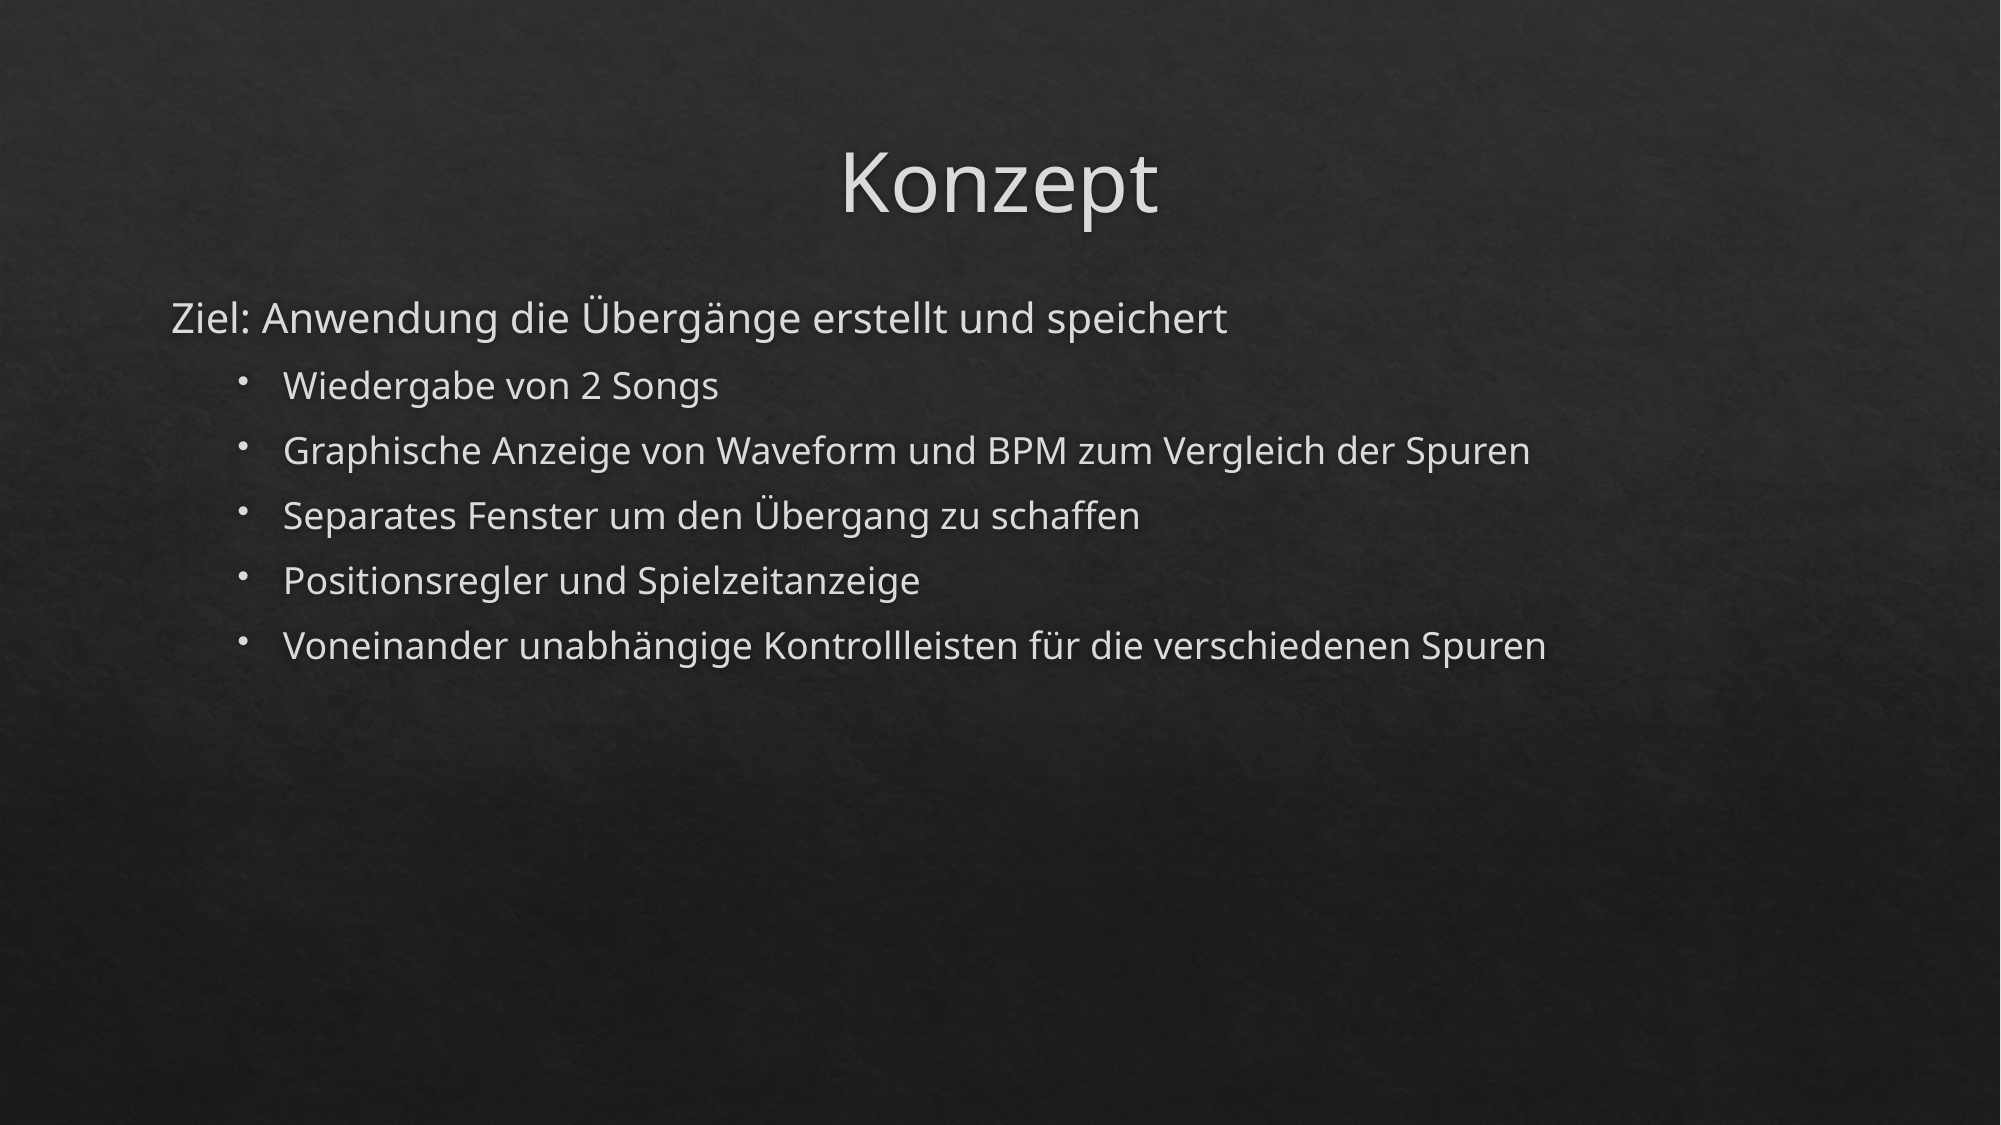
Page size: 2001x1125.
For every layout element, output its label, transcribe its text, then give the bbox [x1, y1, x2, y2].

title Konzept [149, 99, 1849, 260]
list Ziel: Anwendung die Übergänge erstellt und speichert Wiedergabe von 2 Songs Graphische Anzeige von Waveform und BPM zum Vergleich der Spuren Separates Fenster um den Übergang zu schaffen Positionsregler und Spielzeitanzeige Voneinander unabhängige Kontrollleisten für die verschiedenen Spuren [149, 284, 1849, 950]
